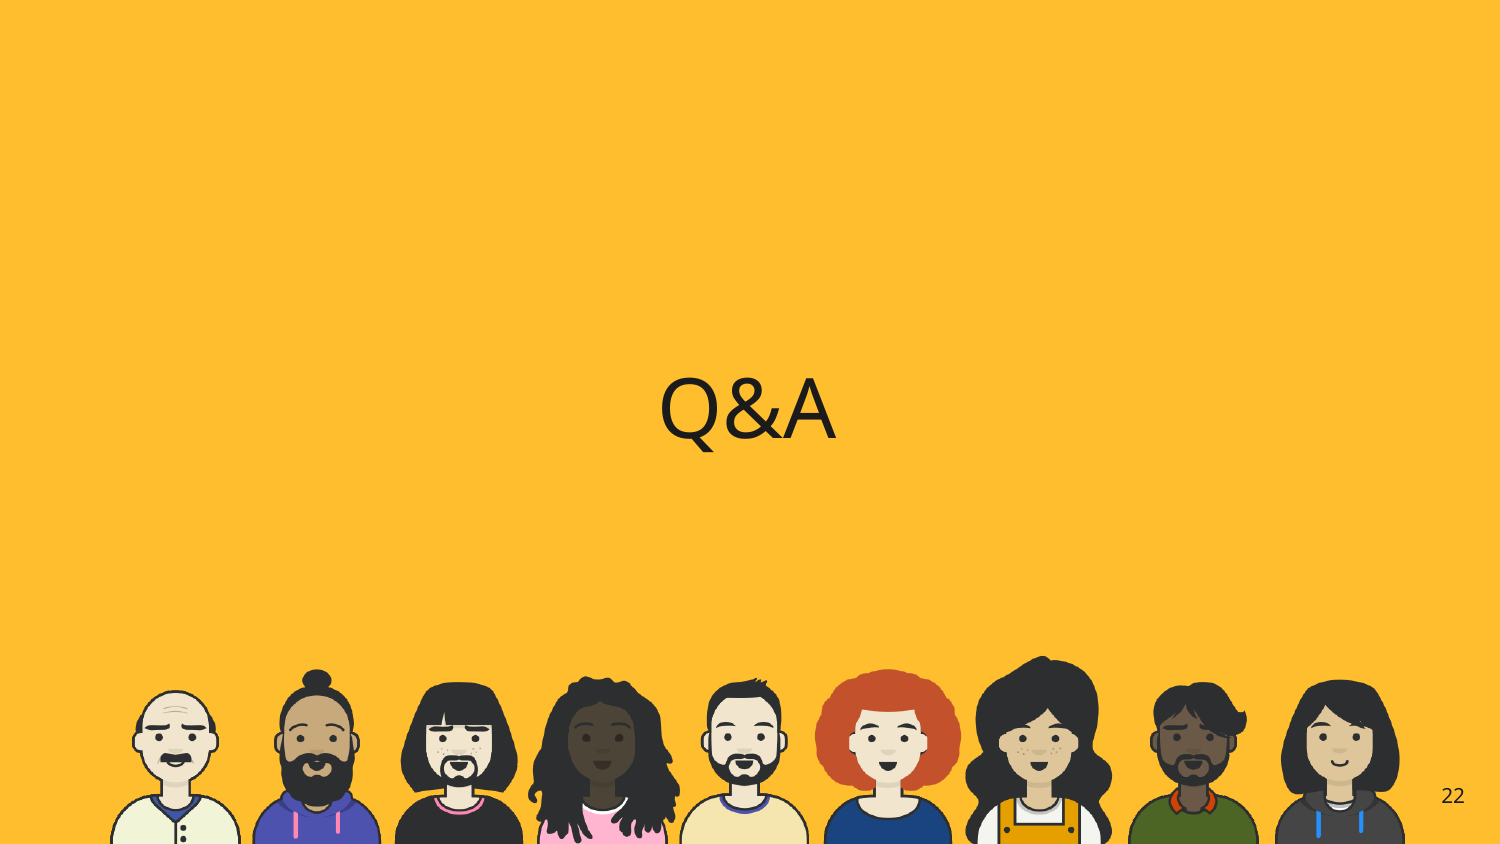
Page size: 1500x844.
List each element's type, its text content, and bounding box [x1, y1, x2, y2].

title Q&A [48, 336, 1446, 475]
picture [91, 610, 1424, 844]
slide_number 22 [1389, 764, 1480, 830]
